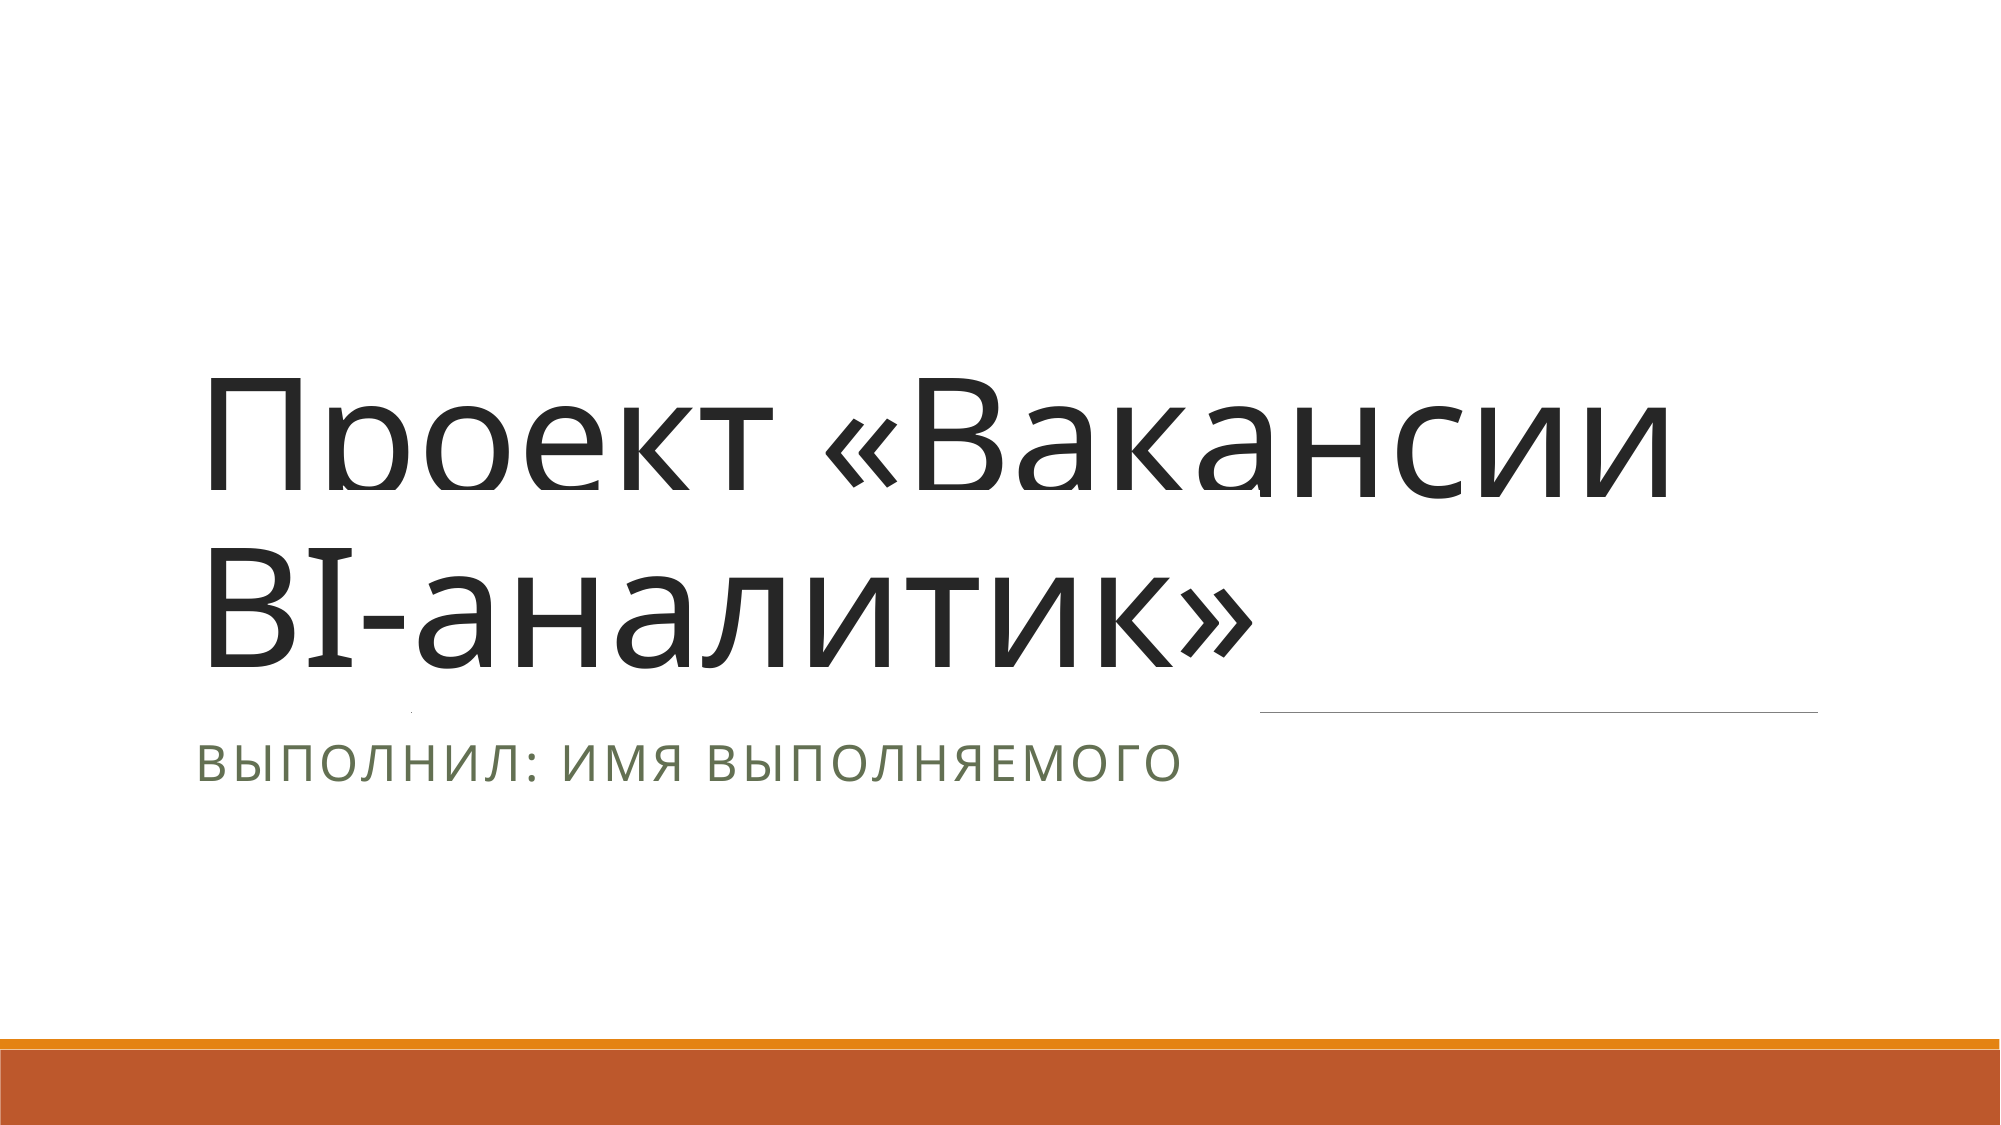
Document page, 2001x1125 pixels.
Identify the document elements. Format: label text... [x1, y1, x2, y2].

subtitle Выполнил: Имя выполняемого [180, 730, 1831, 919]
title Проект «Вакансии BI-аналитик» [180, 124, 1830, 710]
